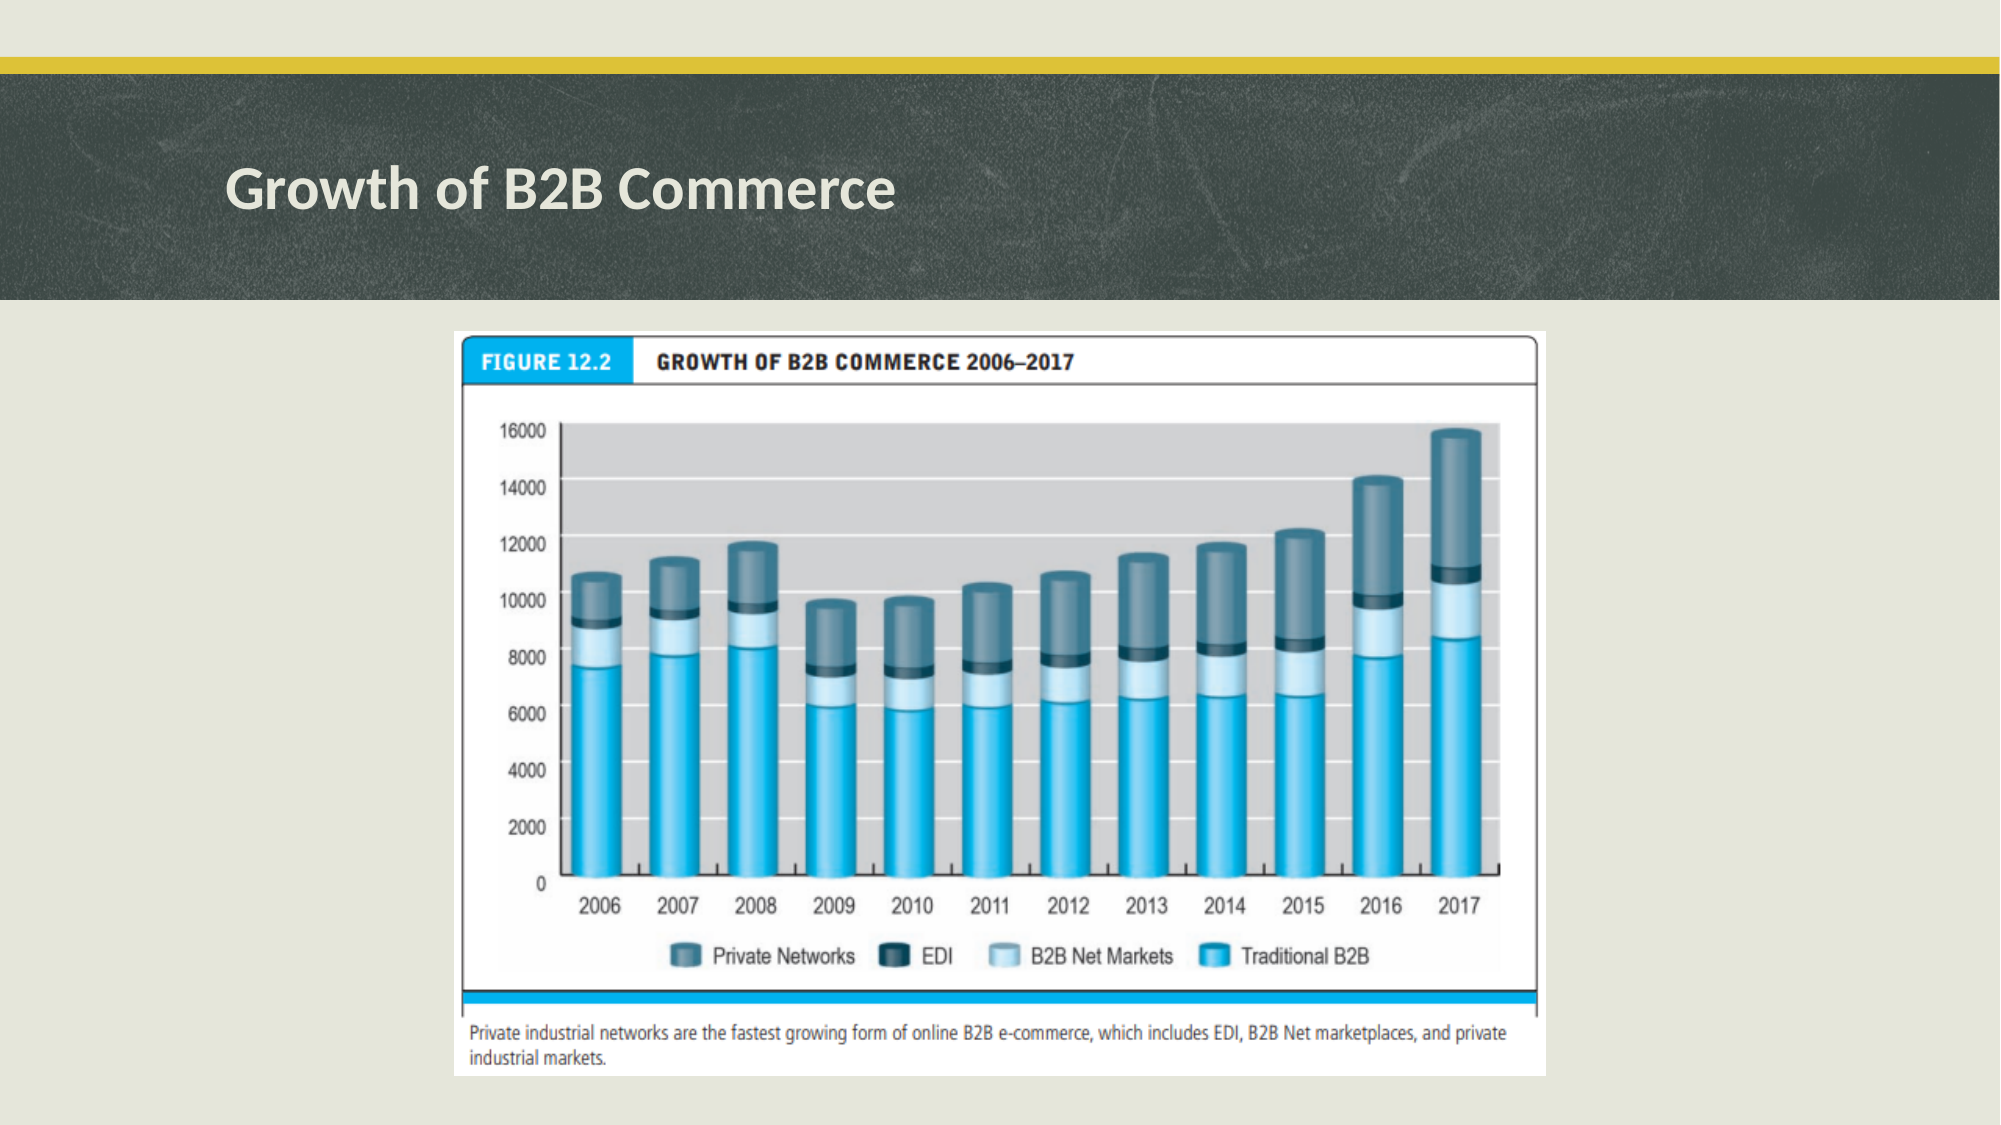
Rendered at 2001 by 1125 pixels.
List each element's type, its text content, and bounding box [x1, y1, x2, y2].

title Growth of B2B Commerce [210, 76, 1790, 300]
picture [0, 74, 2000, 300]
picture [454, 331, 1546, 1076]
